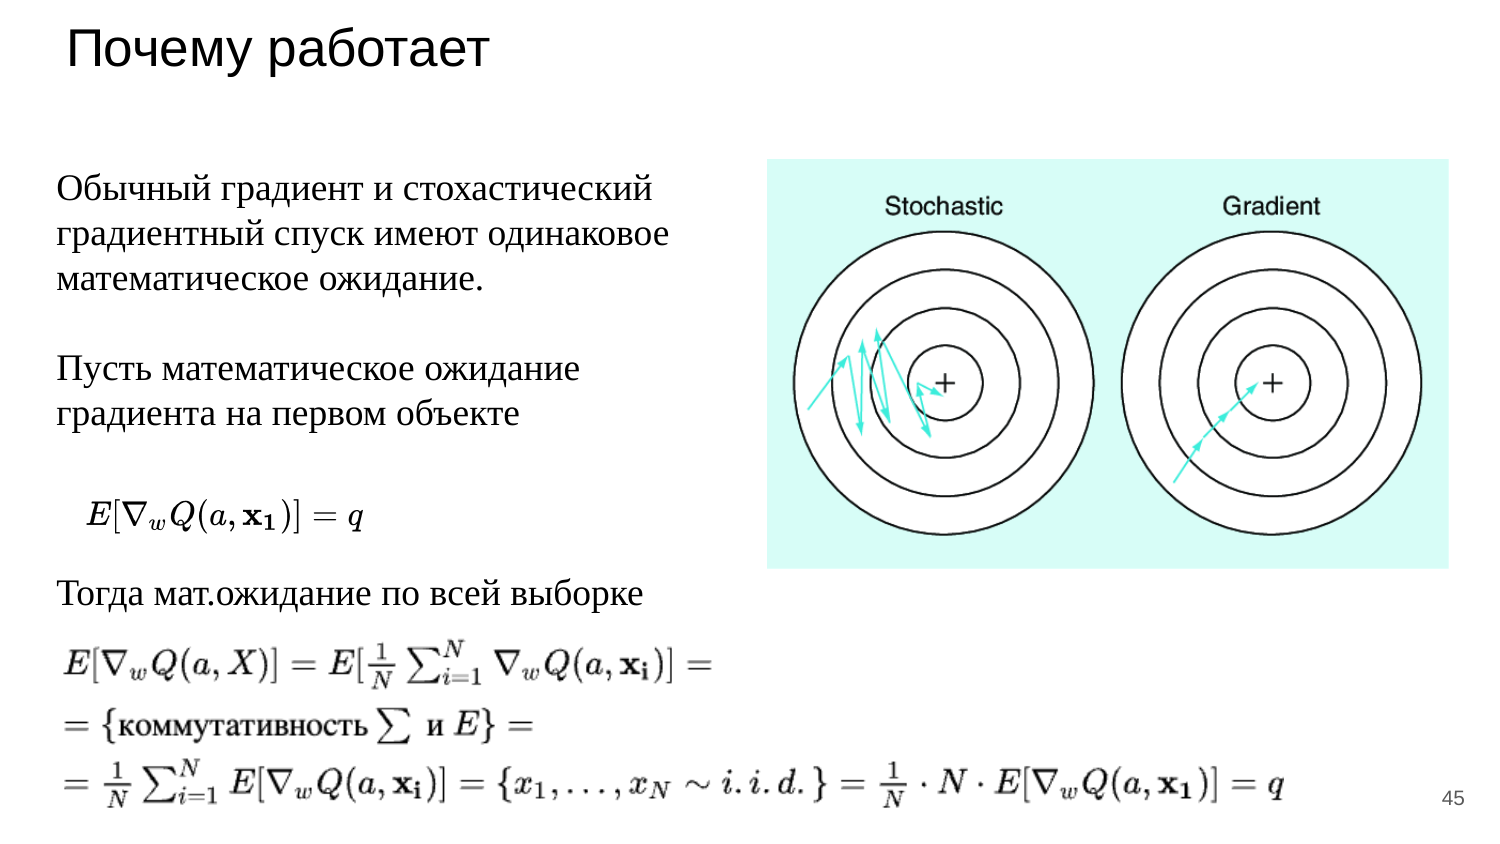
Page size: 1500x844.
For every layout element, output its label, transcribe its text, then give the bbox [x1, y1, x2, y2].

picture [767, 159, 1450, 569]
text_box Обычный градиент и стохастический градиентный спуск имеют одинаковое математическое ожидание. Пусть математическое ожидание градиента на первом объекте Тогда мат.ожидание по всей выборке [41, 147, 750, 676]
slide_number ‹#› [1389, 764, 1480, 830]
title Почему работает [51, 0, 1449, 92]
picture [63, 636, 1285, 811]
picture [85, 496, 363, 538]
